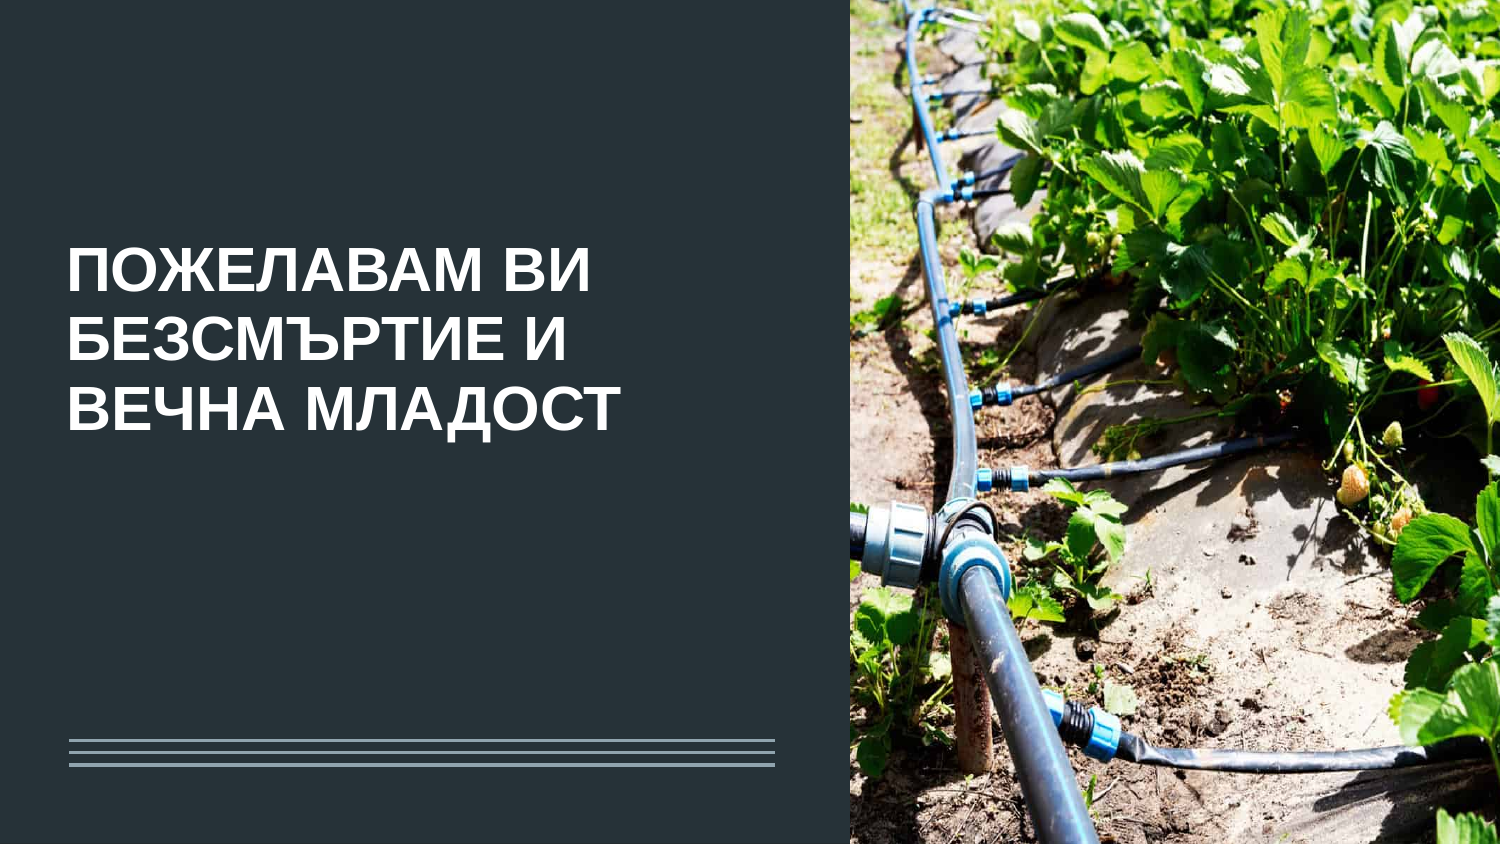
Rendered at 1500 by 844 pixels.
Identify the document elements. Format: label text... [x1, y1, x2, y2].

title ПОЖЕЛАВАМ ВИ БЕЗСМЪРТИЕ И ВЕЧНА МЛАДОСТ [51, 122, 776, 459]
picture [849, 0, 1500, 844]
